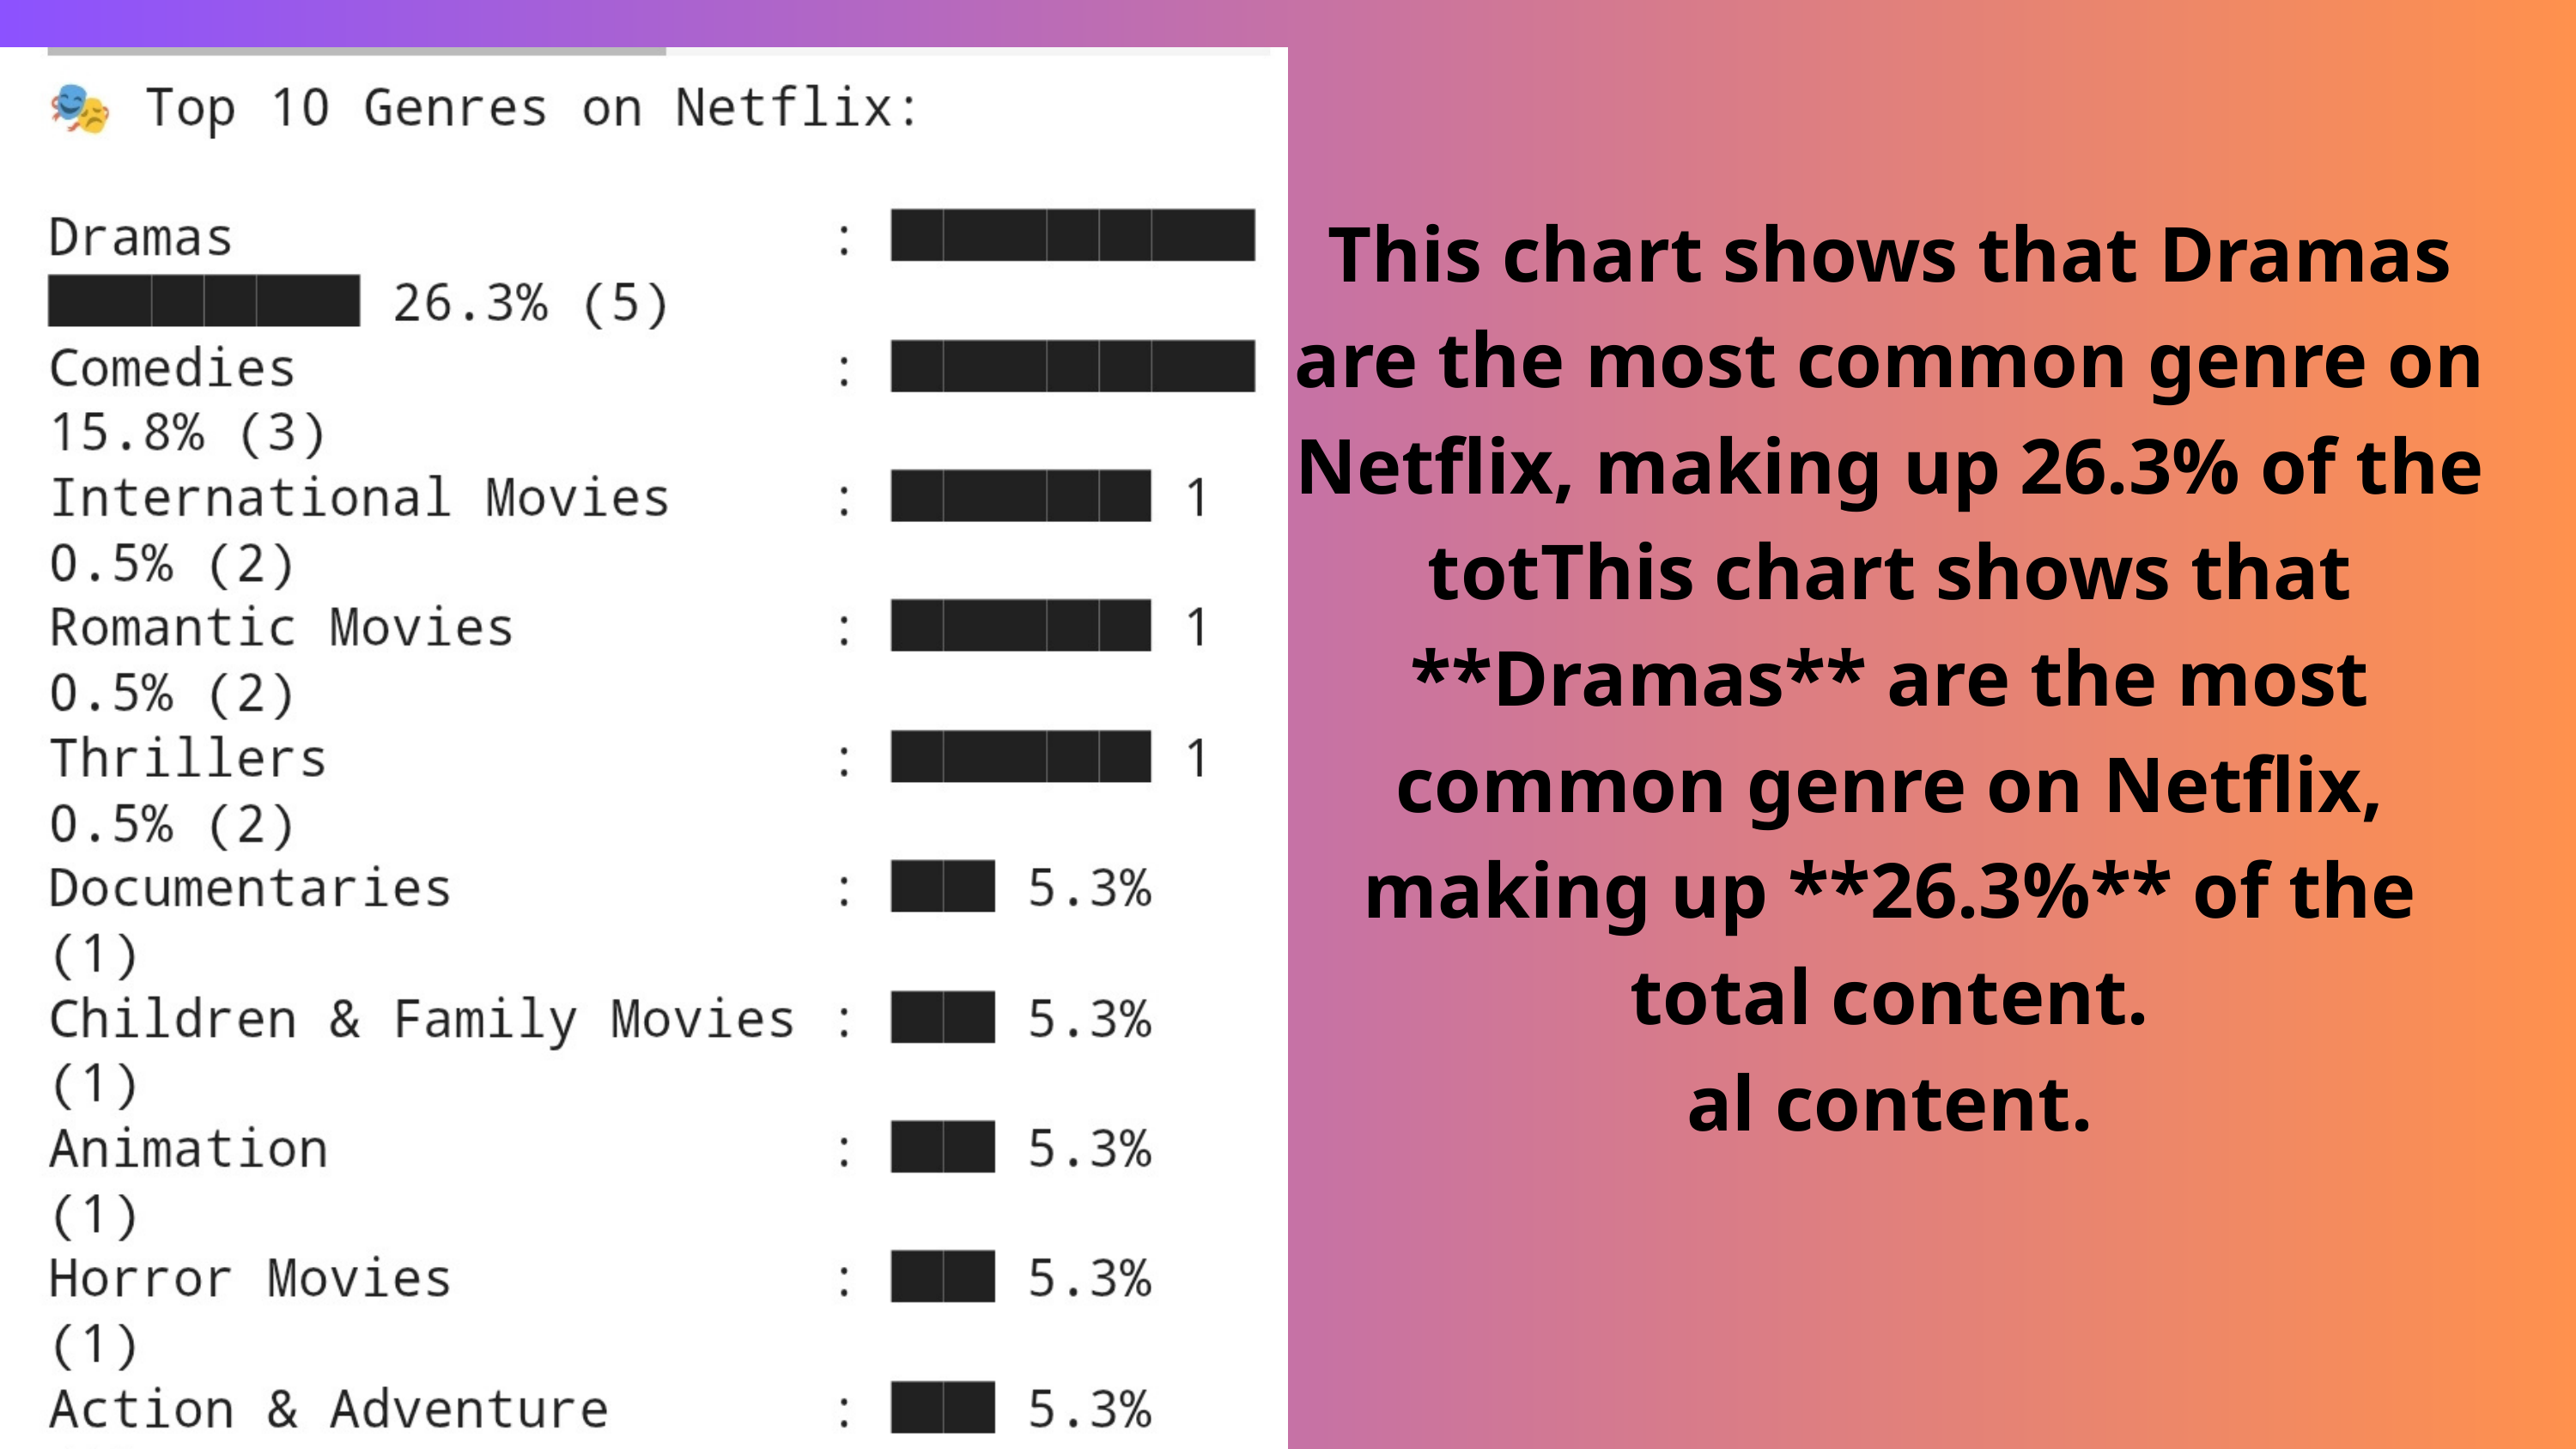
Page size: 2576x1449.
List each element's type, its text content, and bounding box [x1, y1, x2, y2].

text_box [0, 47, 1288, 1449]
text_box This chart shows that Dramas are the most common genre on Netflix, making up 26.3% of the totThis chart shows that **Dramas** are the most common genre on Netflix, making up **26.3%** of the total content. al content. [1288, 191, 2492, 1252]
